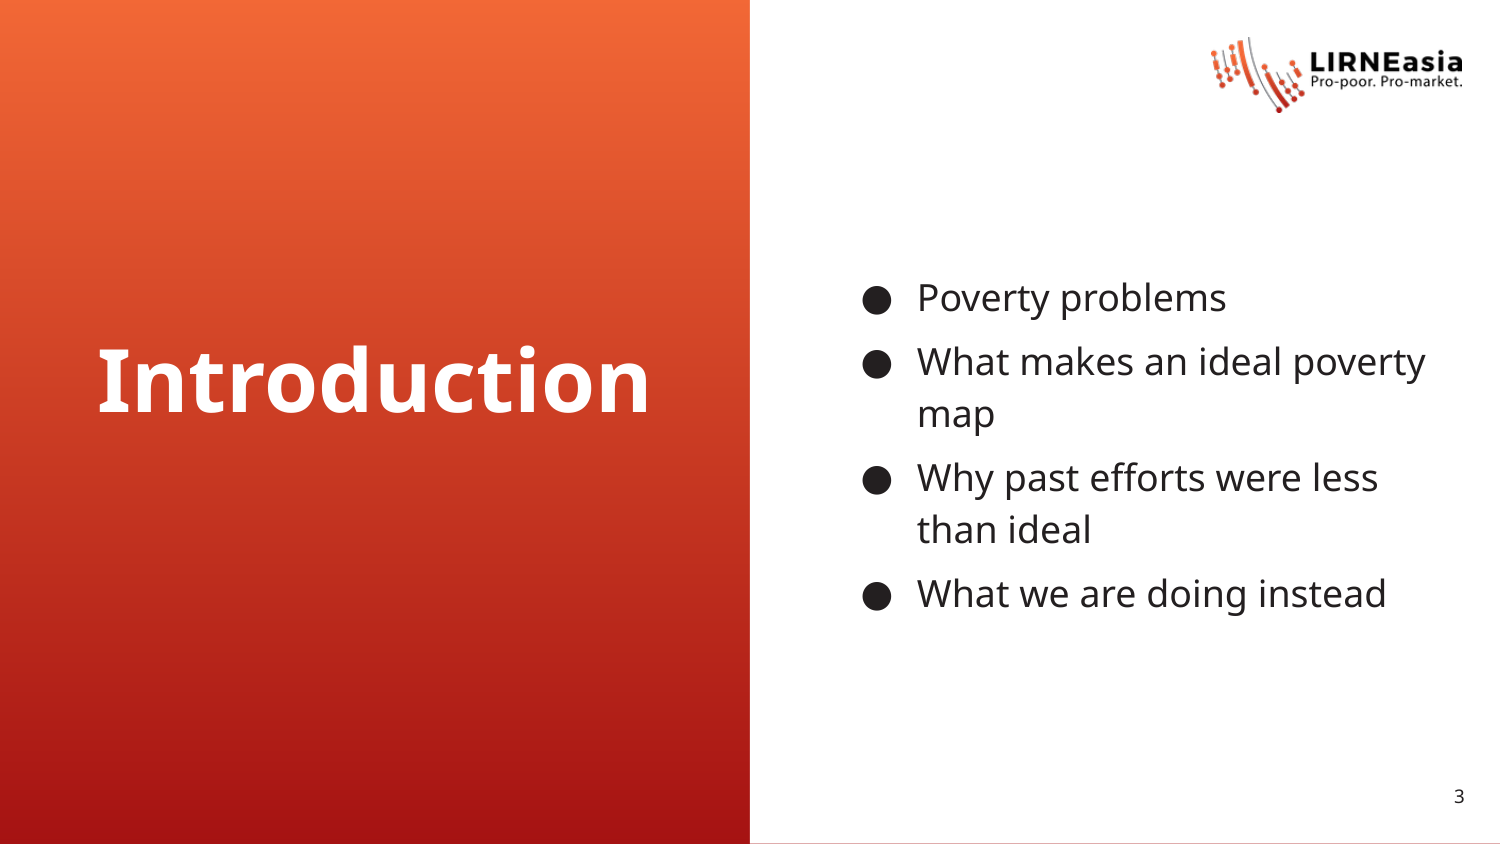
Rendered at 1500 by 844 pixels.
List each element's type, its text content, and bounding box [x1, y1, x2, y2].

title Introduction [43, 202, 708, 446]
text_box Poverty problems What makes an ideal poverty map Why past efforts were less than ideal What we are doing instead [826, 169, 1457, 777]
picture [1211, 37, 1462, 113]
slide_number 3 [1389, 764, 1480, 830]
